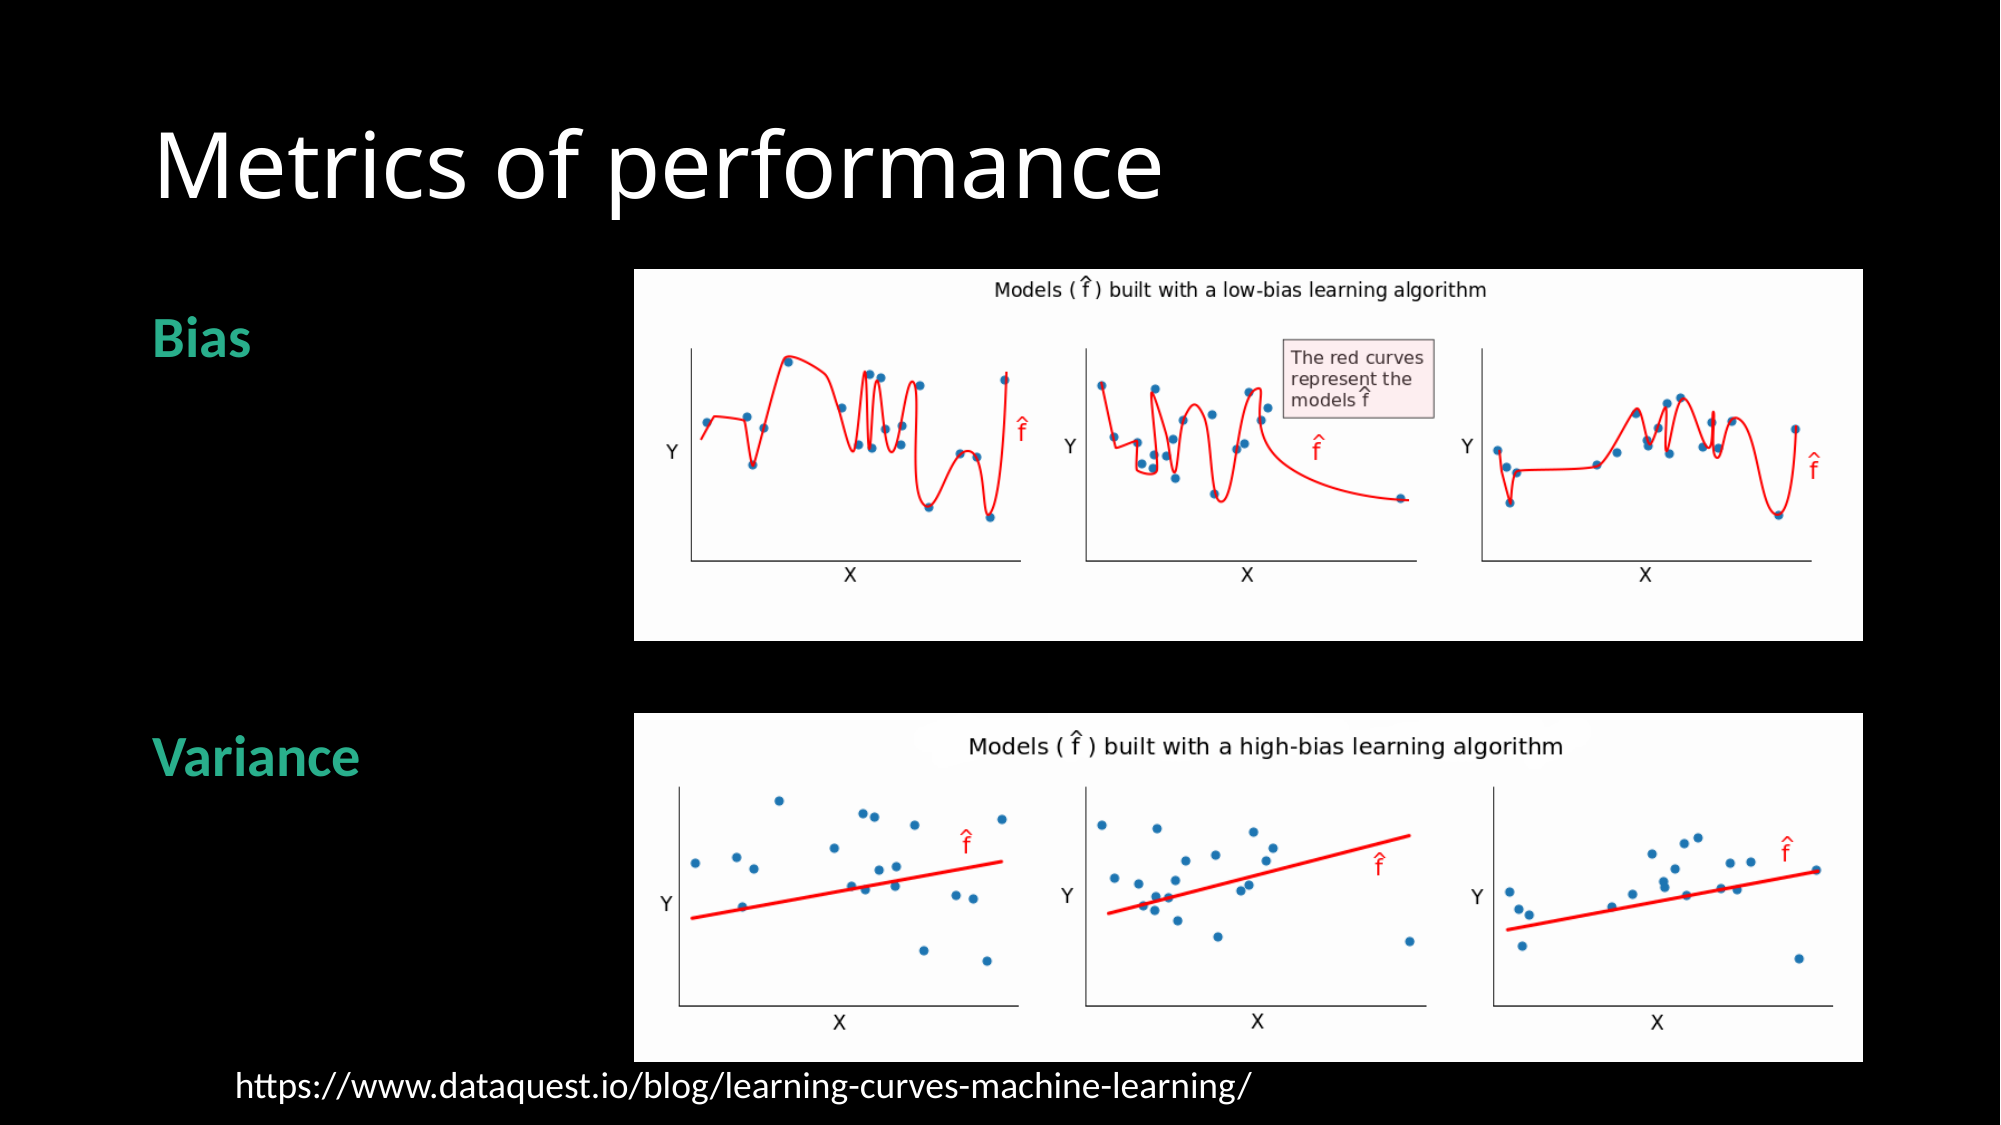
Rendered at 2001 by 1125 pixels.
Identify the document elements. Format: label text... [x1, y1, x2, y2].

list Bias Variance [137, 299, 1863, 1014]
text_box https://www.dataquest.io/blog/learning-curves-machine-learning/ [220, 1053, 1630, 1114]
title Metrics of performance [137, 59, 1863, 278]
picture [634, 269, 1863, 642]
picture [634, 713, 1863, 1062]
